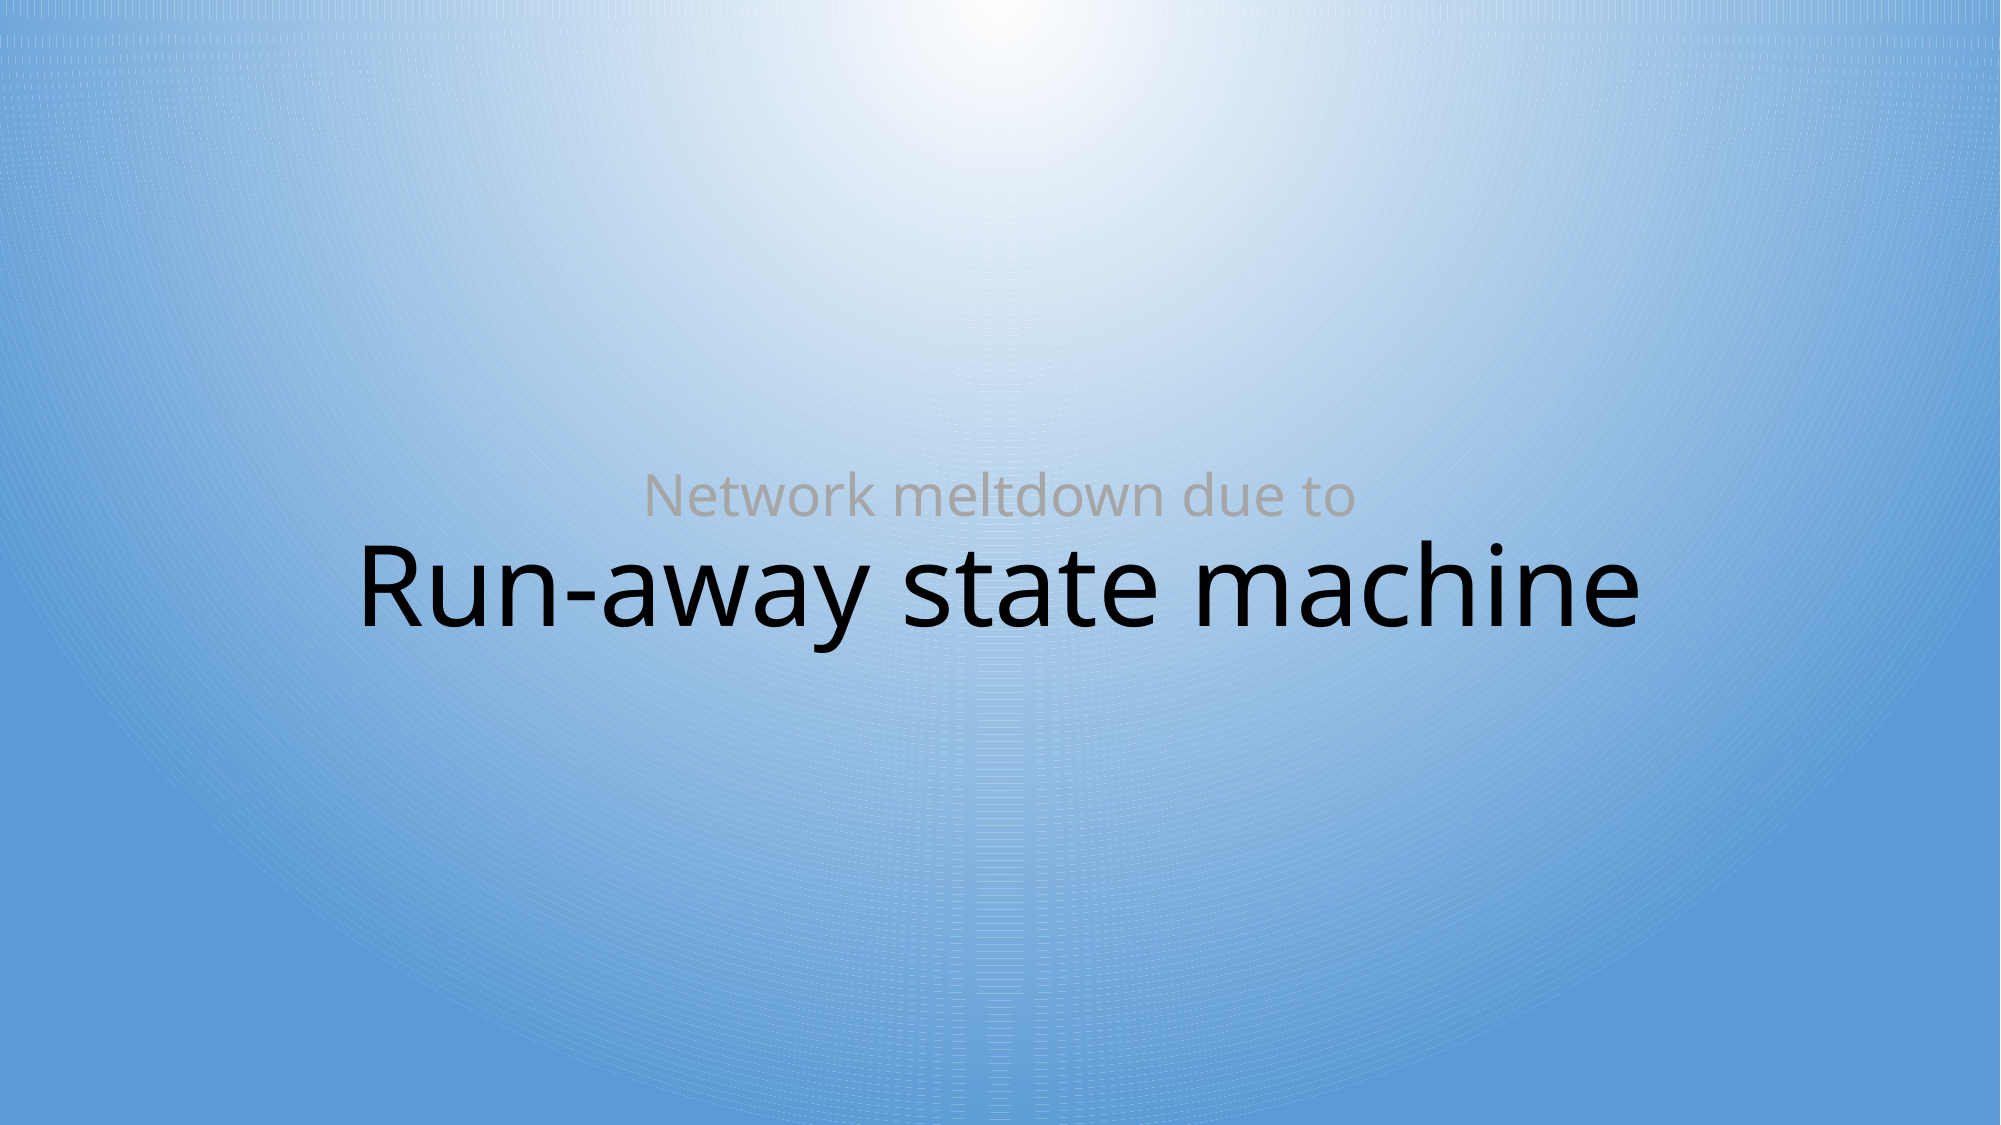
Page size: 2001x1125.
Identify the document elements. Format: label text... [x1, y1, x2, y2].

title Network meltdown due to Run-away state machine [39, 274, 1961, 844]
